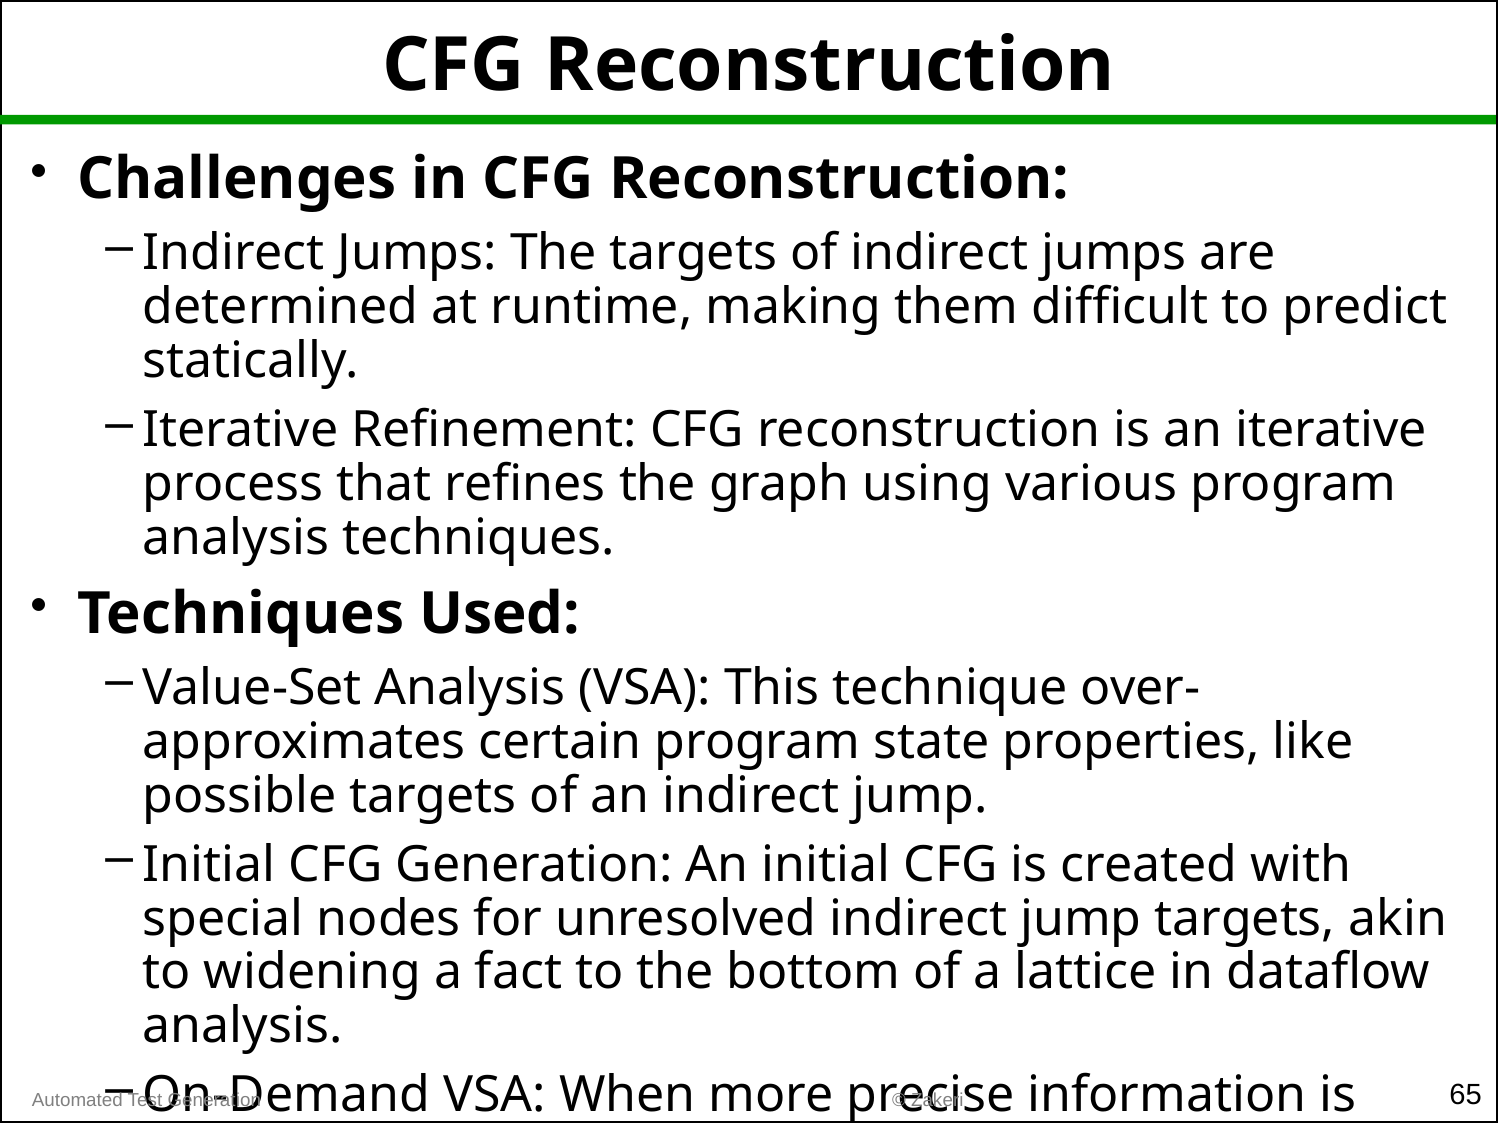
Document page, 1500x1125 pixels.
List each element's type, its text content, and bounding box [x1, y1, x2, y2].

slide_number Automated Test Generation [16, 1080, 657, 1118]
title CFG Reconstruction [14, 7, 1483, 125]
footer © Zakeri [690, 1078, 1166, 1118]
list Challenges in CFG Reconstruction: Indirect Jumps: The targets of indirect jumps are determined at runtime, making them difficult to predict statically. Iterative Refinement: CFG reconstruction is an iterative process that refines the graph using various program analysis techniques. Techniques Used: Value-Set Analysis (VSA): This technique over-approximates certain program state properties, like possible targets of an indirect jump. Initial CFG Generation: An initial CFG is created with special nodes for unresolved indirect jump targets, akin to widening a fact to the bottom of a lattice in dataflow analysis. On-Demand VSA: When more precise information is required, VSA is applied to refine the CFG. [15, 141, 1485, 1074]
slide_number 65 [1184, 1077, 1498, 1118]
